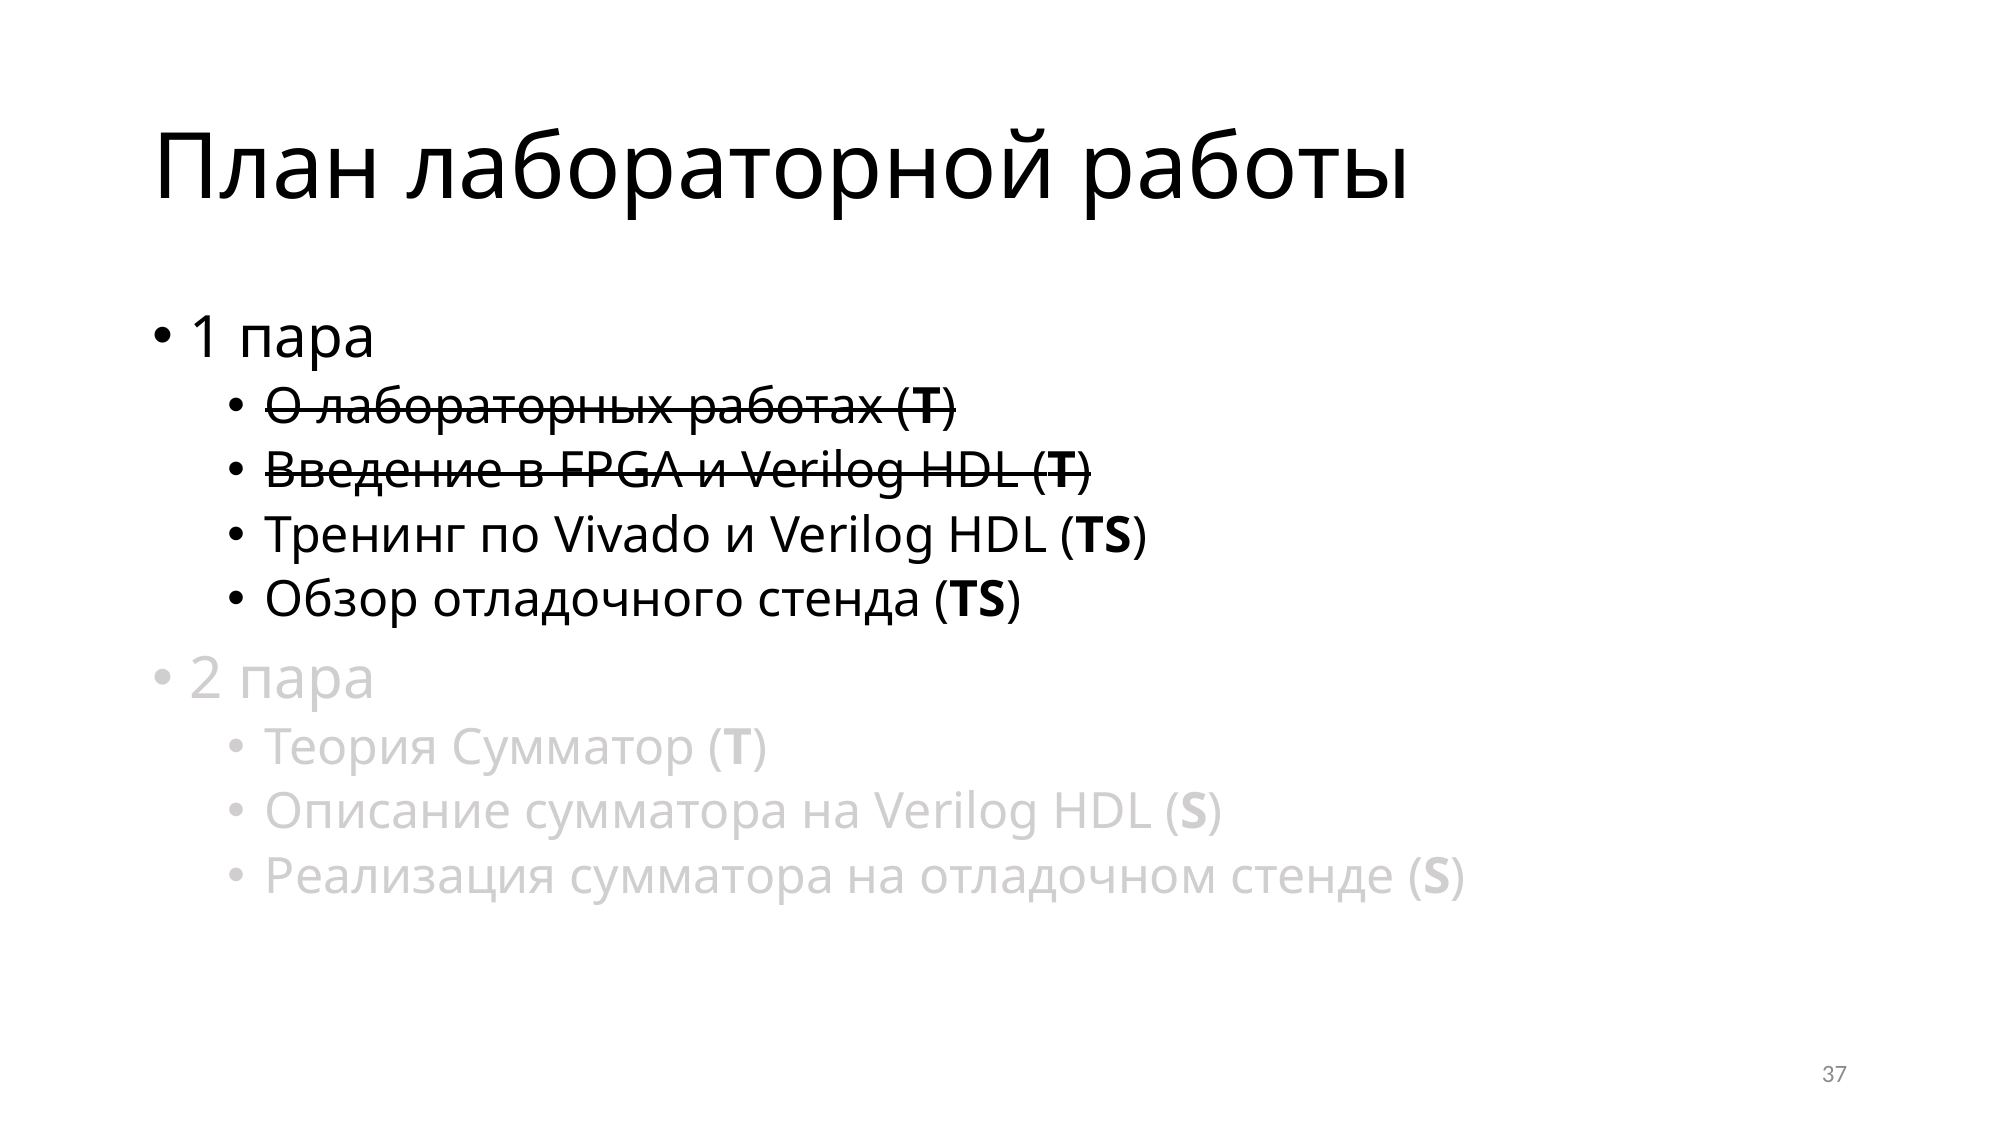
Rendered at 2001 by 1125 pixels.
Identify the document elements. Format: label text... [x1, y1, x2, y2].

list 1 пара О лабораторных работах (T) Введение в FPGA и Verilog HDL (T) Тренинг по Vivado и Verilog HDL (TS) Обзор отладочного стенда (TS) 2 пара Теория Сумматор (T) Описание сумматора на Verilog HDL (S) Реализация сумматора на отладочном стенде (S) [137, 299, 1863, 1043]
title План лабораторной работы [137, 59, 1863, 278]
slide_number 37 [1412, 1042, 1863, 1103]
